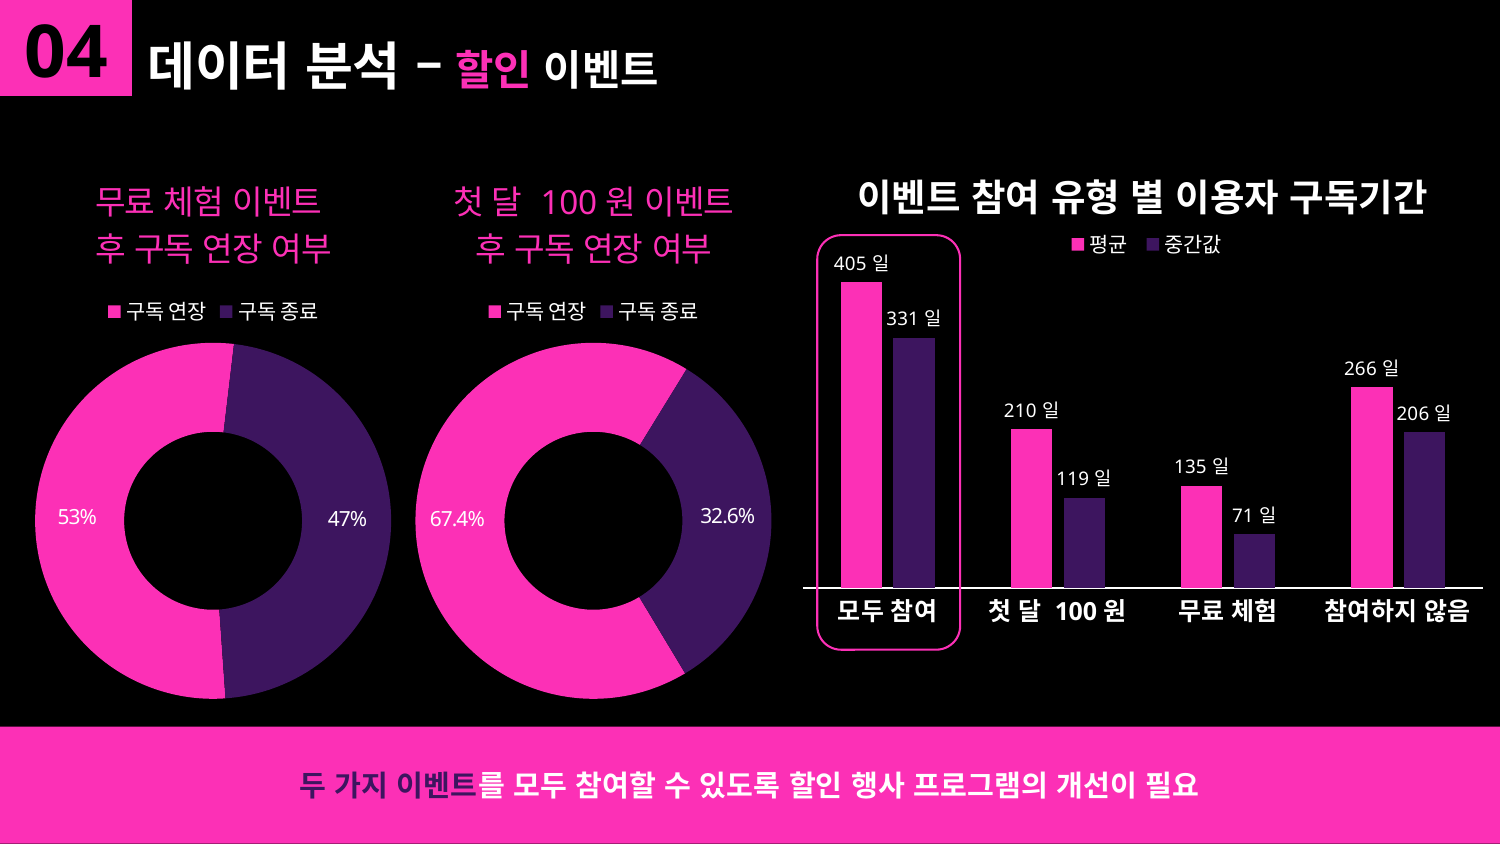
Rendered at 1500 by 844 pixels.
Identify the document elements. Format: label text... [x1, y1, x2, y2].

text_box 두 가지 이벤트를 모두 참여할 수 있도록 할인 행사 프로그램의 개선이 필요 [0, 726, 1500, 844]
title 데이터 분석 – 할인 이벤트 [132, 0, 880, 96]
text_box 04 [0, 0, 132, 96]
chart [10, 135, 1500, 711]
